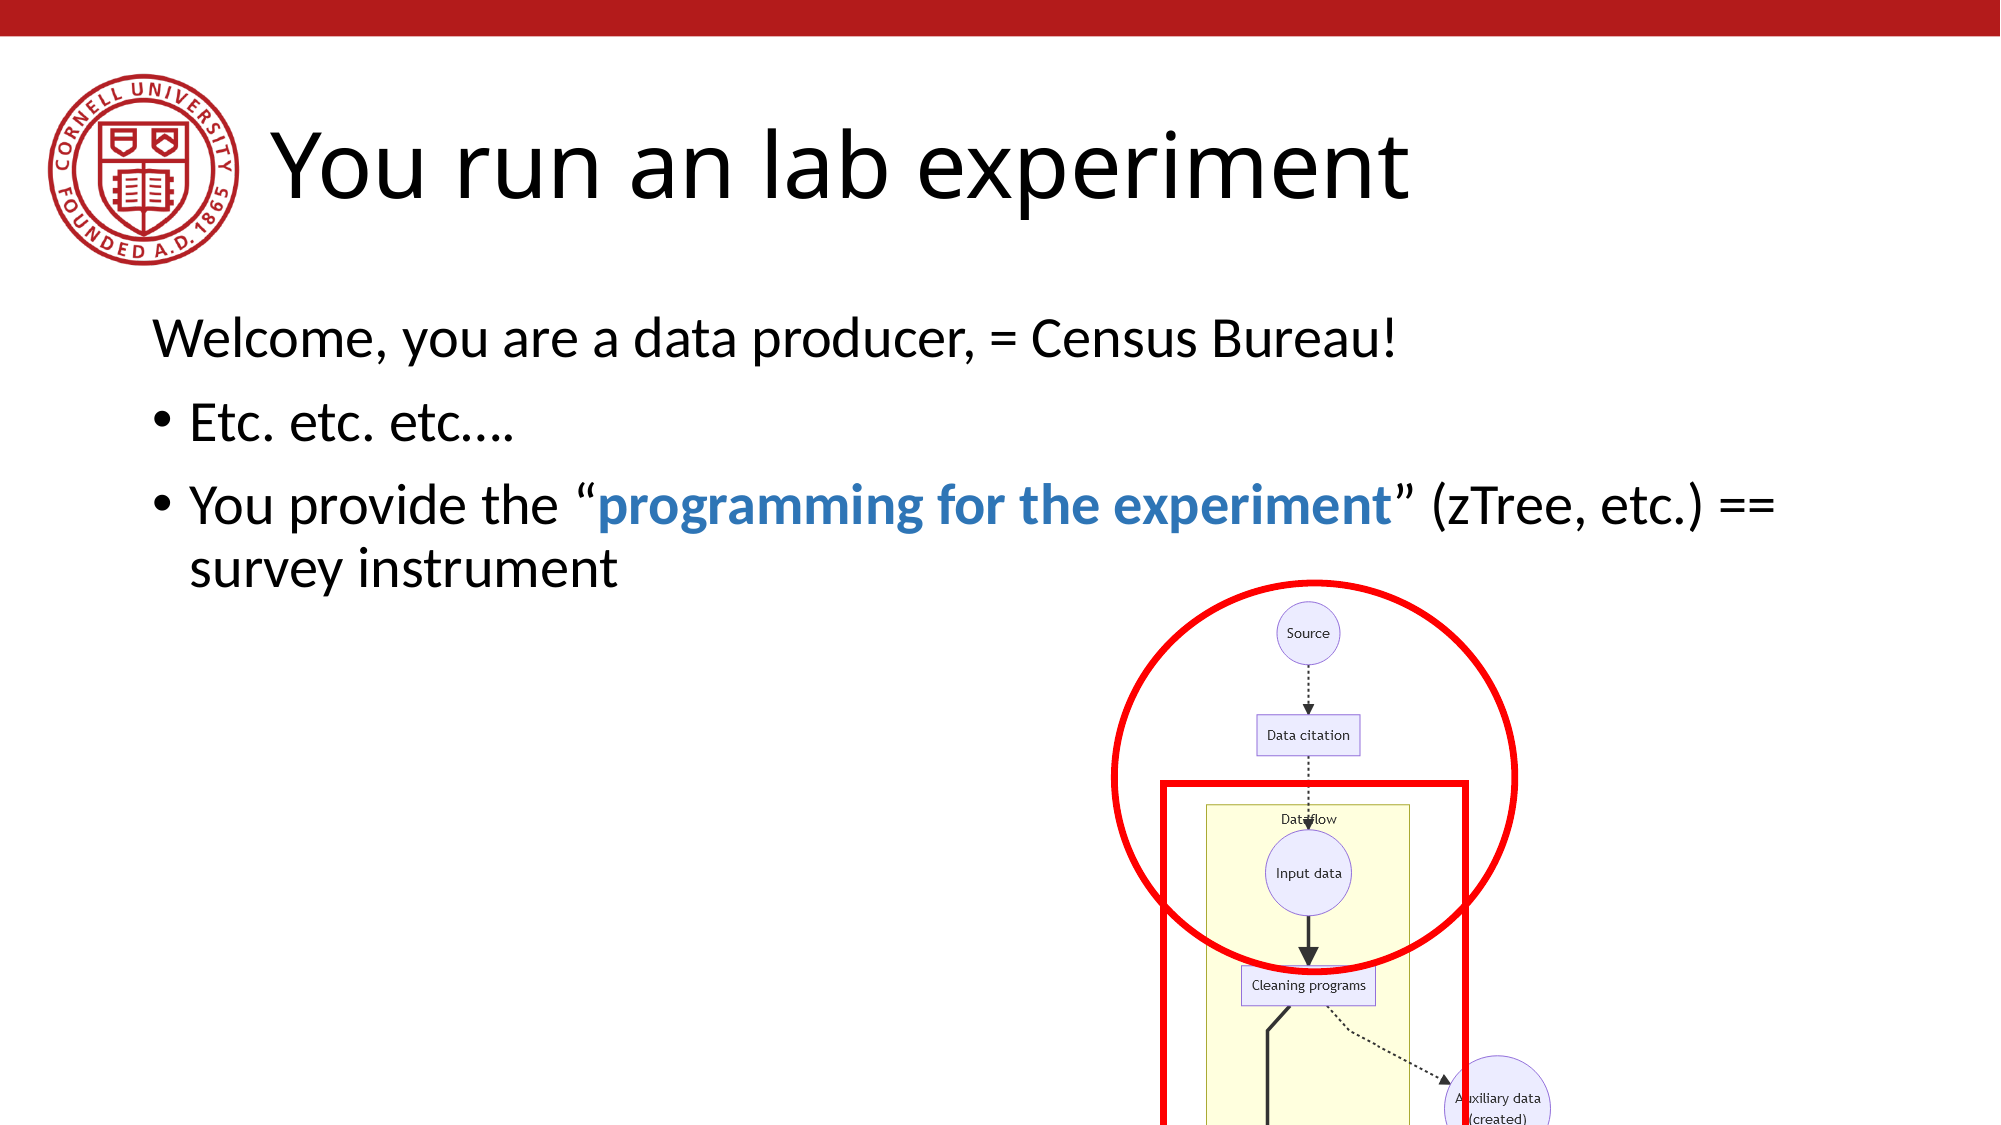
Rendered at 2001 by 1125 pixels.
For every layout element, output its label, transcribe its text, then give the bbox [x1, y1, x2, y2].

title You run an lab experiment [255, 59, 1860, 278]
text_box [1114, 582, 1557, 1125]
picture [39, 65, 255, 274]
list Welcome, you are a data producer, = Census Bureau! Etc. etc. etc…. You provide the “programming for the experiment” (zTree, etc.) == survey instrument [137, 299, 1863, 1014]
